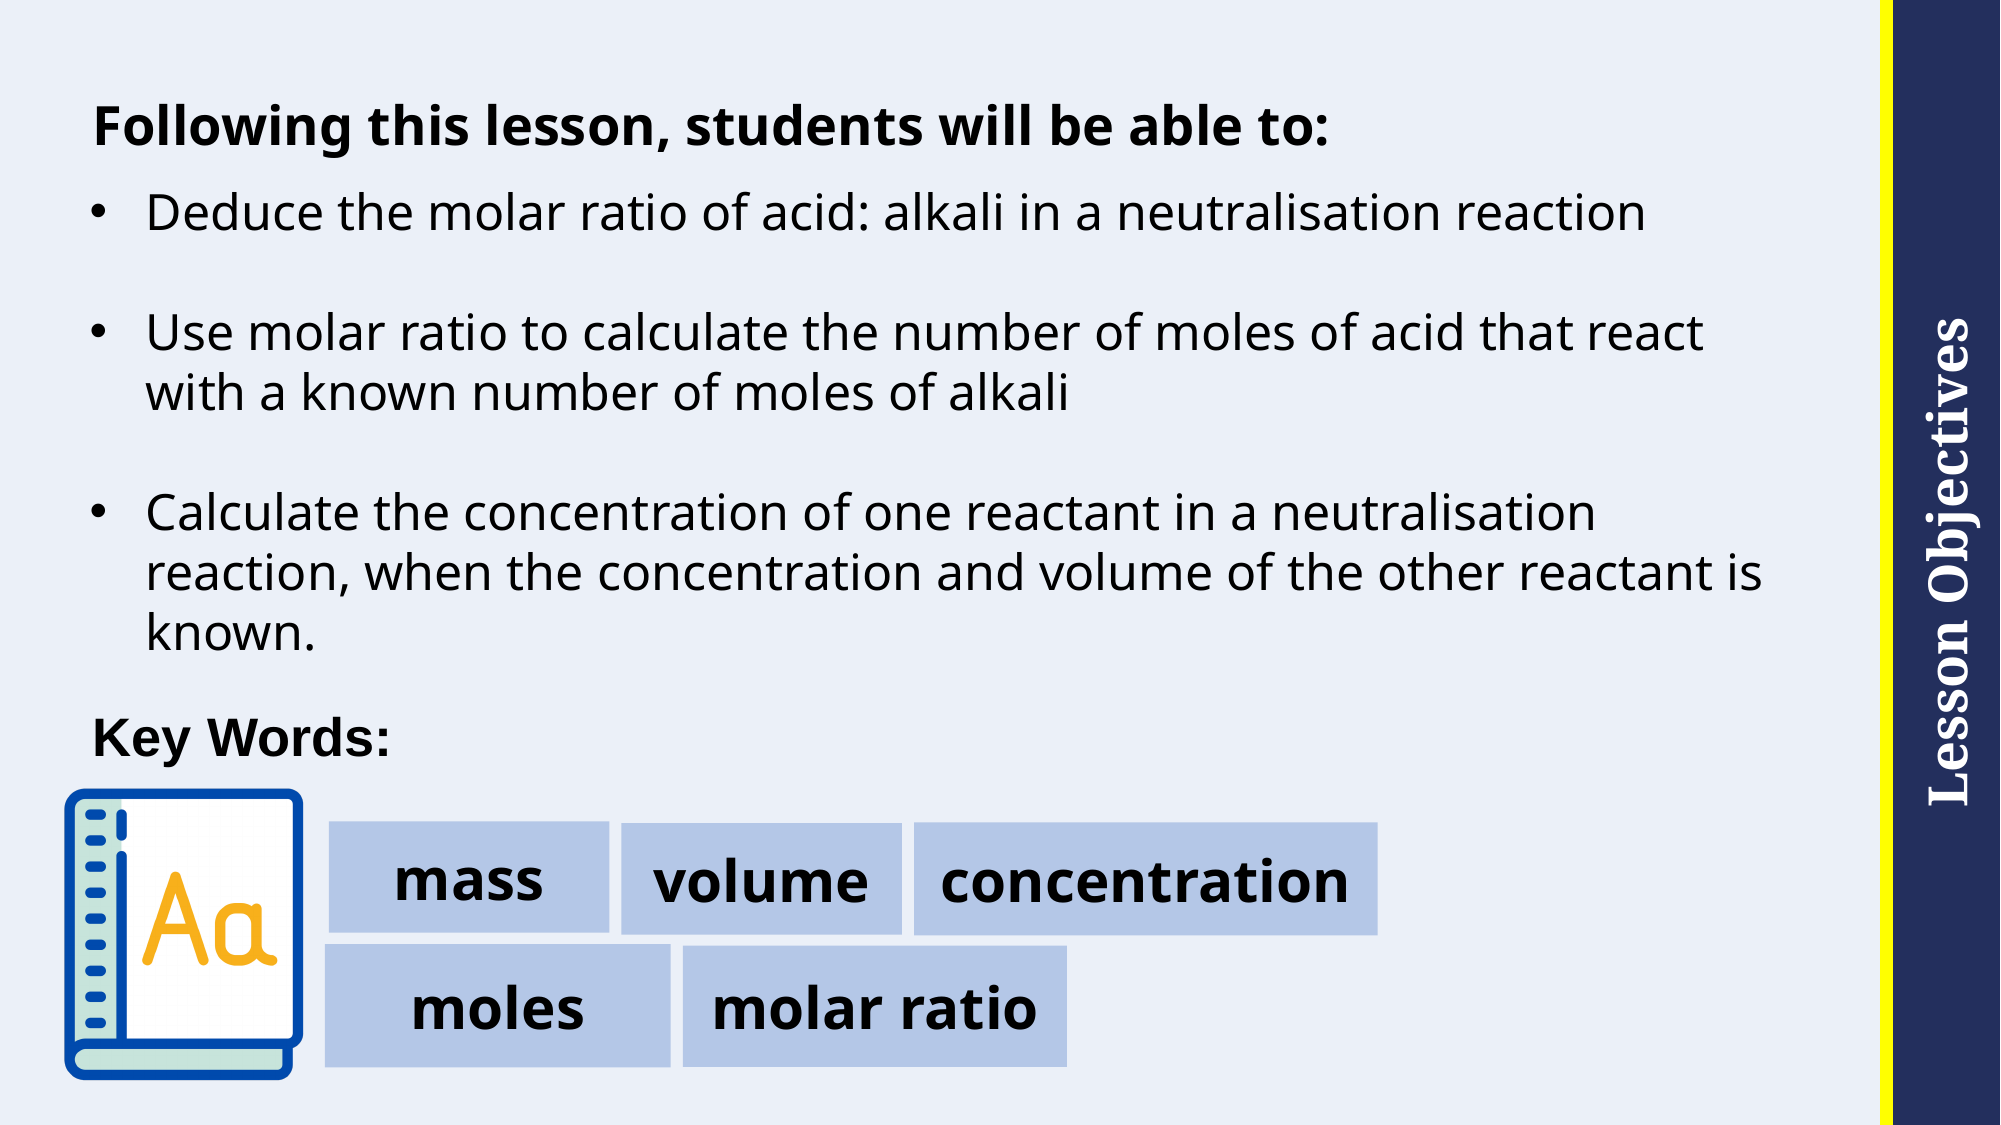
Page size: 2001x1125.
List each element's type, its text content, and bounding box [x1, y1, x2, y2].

text_box molar ratio [682, 945, 1068, 1068]
text_box Key Words: [77, 702, 1428, 821]
text_box Following this lesson, students will be able to: [77, 91, 1428, 210]
text_box moles [406, 943, 672, 1068]
text_box volume [620, 822, 903, 936]
text_box mass [406, 820, 610, 934]
text_box concentration [913, 821, 1379, 936]
text_box Deduce the molar ratio of acid: alkali in a neutralisation reaction Use molar ratio to calculate the number of moles of acid that react with a known number of moles of alkali Calculate the concentration of one reactant in a neutralisation reaction, when the concentration and volume of the other reactant is known. [74, 173, 1817, 728]
picture [0, 777, 406, 1095]
